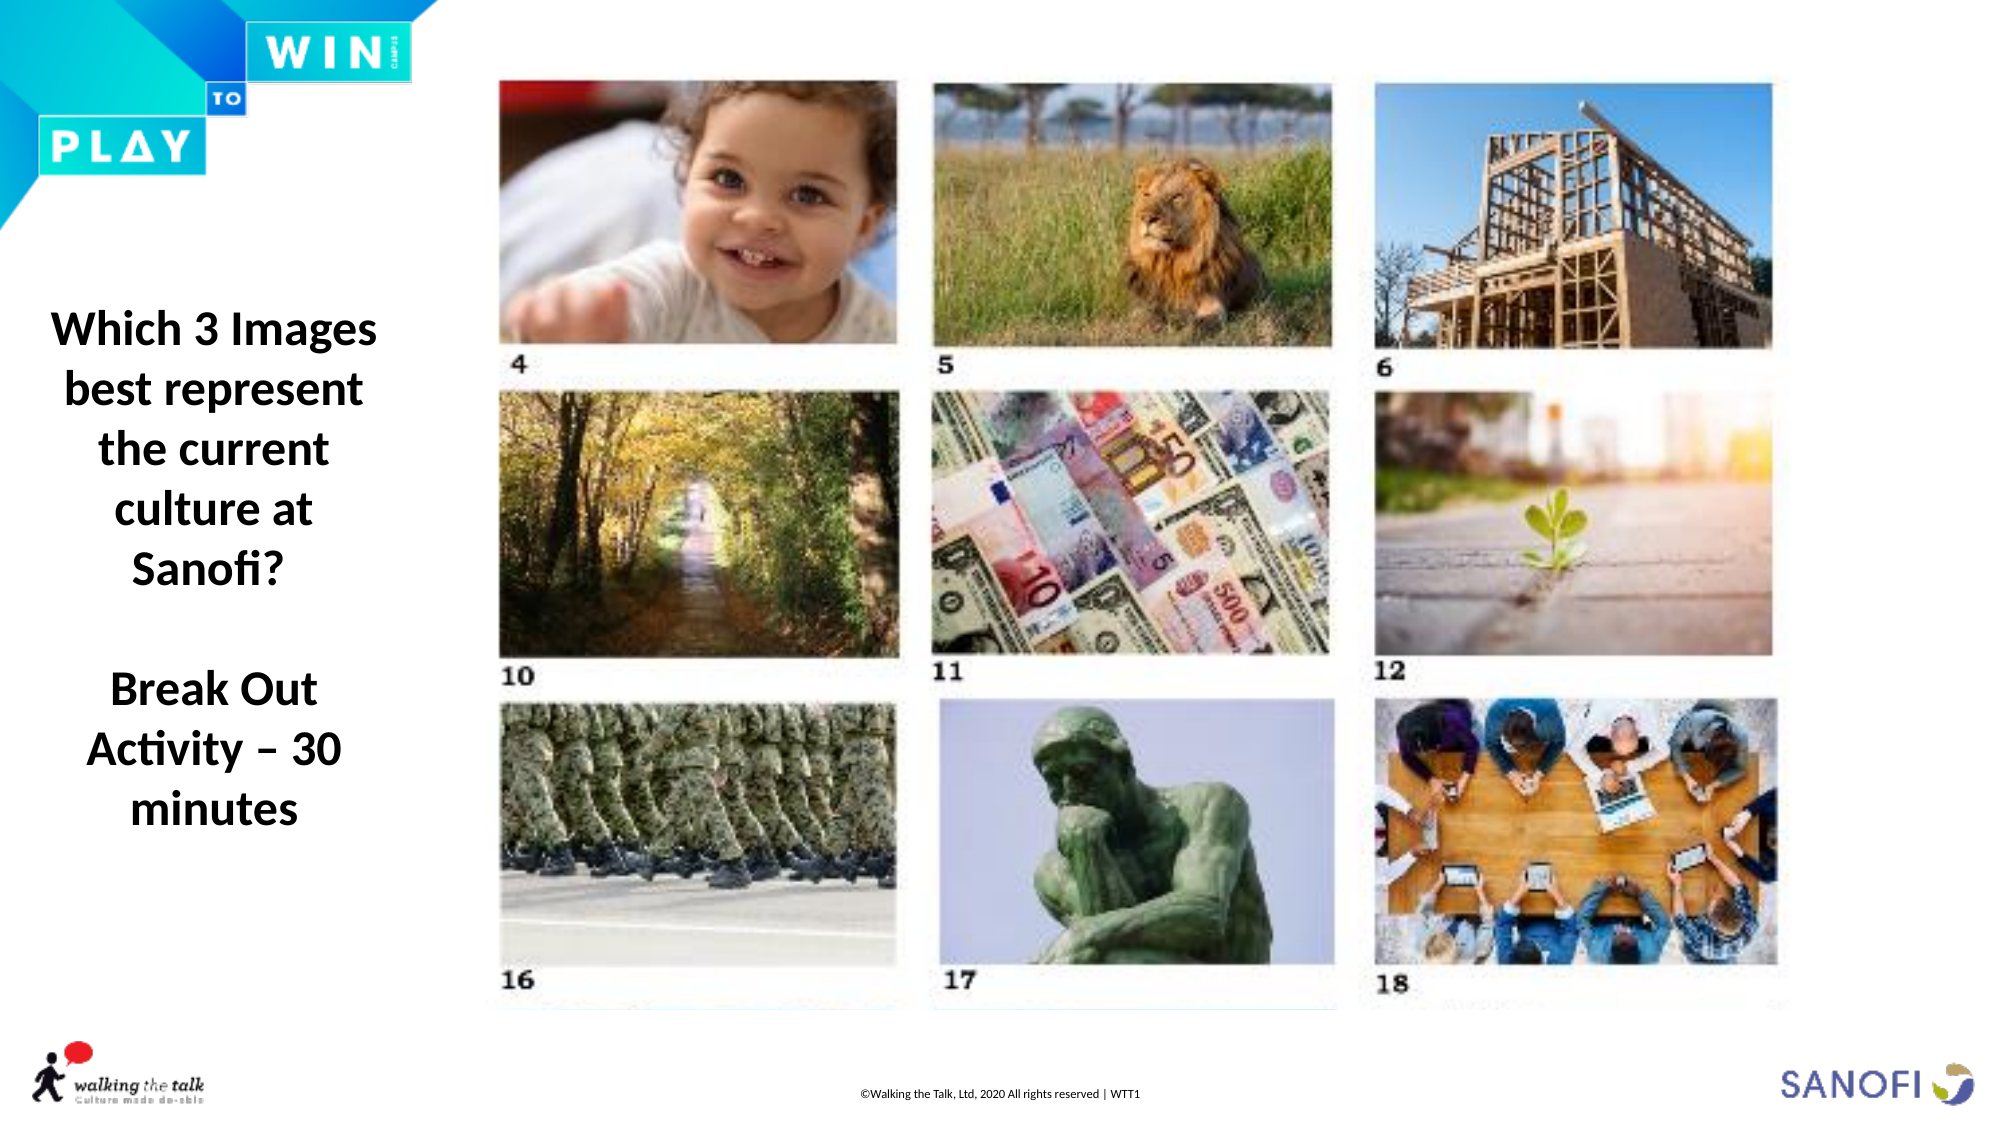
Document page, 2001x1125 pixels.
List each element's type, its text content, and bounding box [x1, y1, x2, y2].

picture [485, 71, 1835, 1010]
text_box Which 3 Images best represent the current culture at Sanofi? Break Out Activity – 30 minutes [20, 288, 408, 844]
picture [32, 1040, 207, 1105]
picture [1781, 1057, 1975, 1120]
picture [0, 0, 454, 232]
